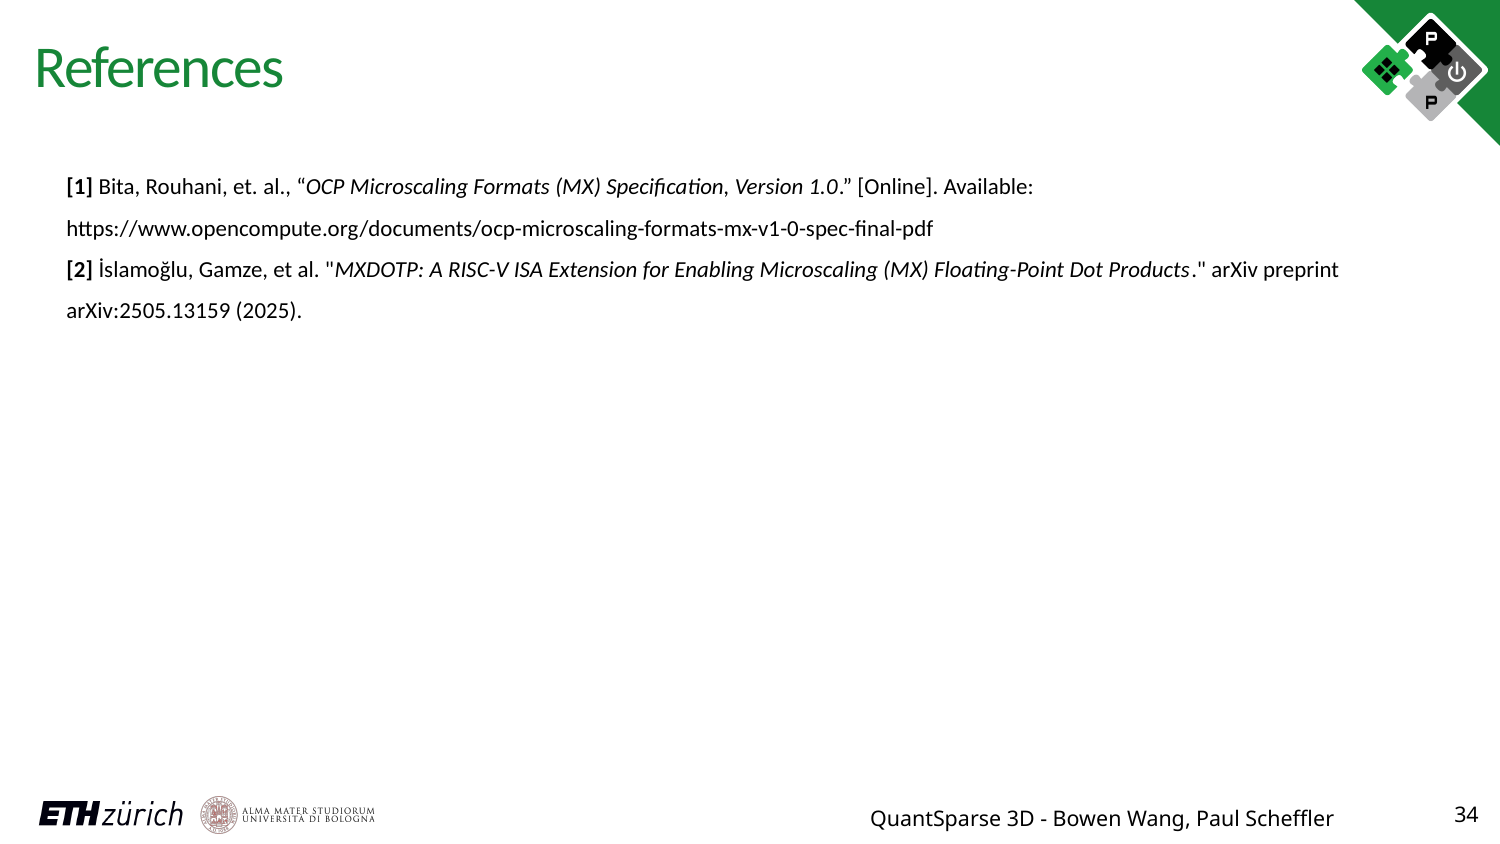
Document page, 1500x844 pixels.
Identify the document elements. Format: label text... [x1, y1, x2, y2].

slide_number 34 [1420, 799, 1491, 837]
picture [1361, 18, 1483, 122]
slide_number QuantSparse 3D - Bowen Wang, Paul Scheffler [456, 799, 1348, 837]
picture [242, 805, 375, 822]
picture [38, 801, 183, 826]
picture [199, 796, 239, 835]
text_box [1] Bita, Rouhani, et. al., “OCP Microscaling Formats (MX) Specification, Version 1.0.” [Online]. Available: https://www.opencompute.org/documents/ocp-microscaling-formats-mx-v1-0-spec-final-pdf [2] İslamoğlu, Gamze, et al. "MXDOTP: A RISC-V ISA Extension for Enabling Microscaling (MX) Floating-Point Dot Products." arXiv preprint arXiv:2505.13159 (2025). [51, 143, 1455, 776]
title References [34, 27, 1347, 109]
